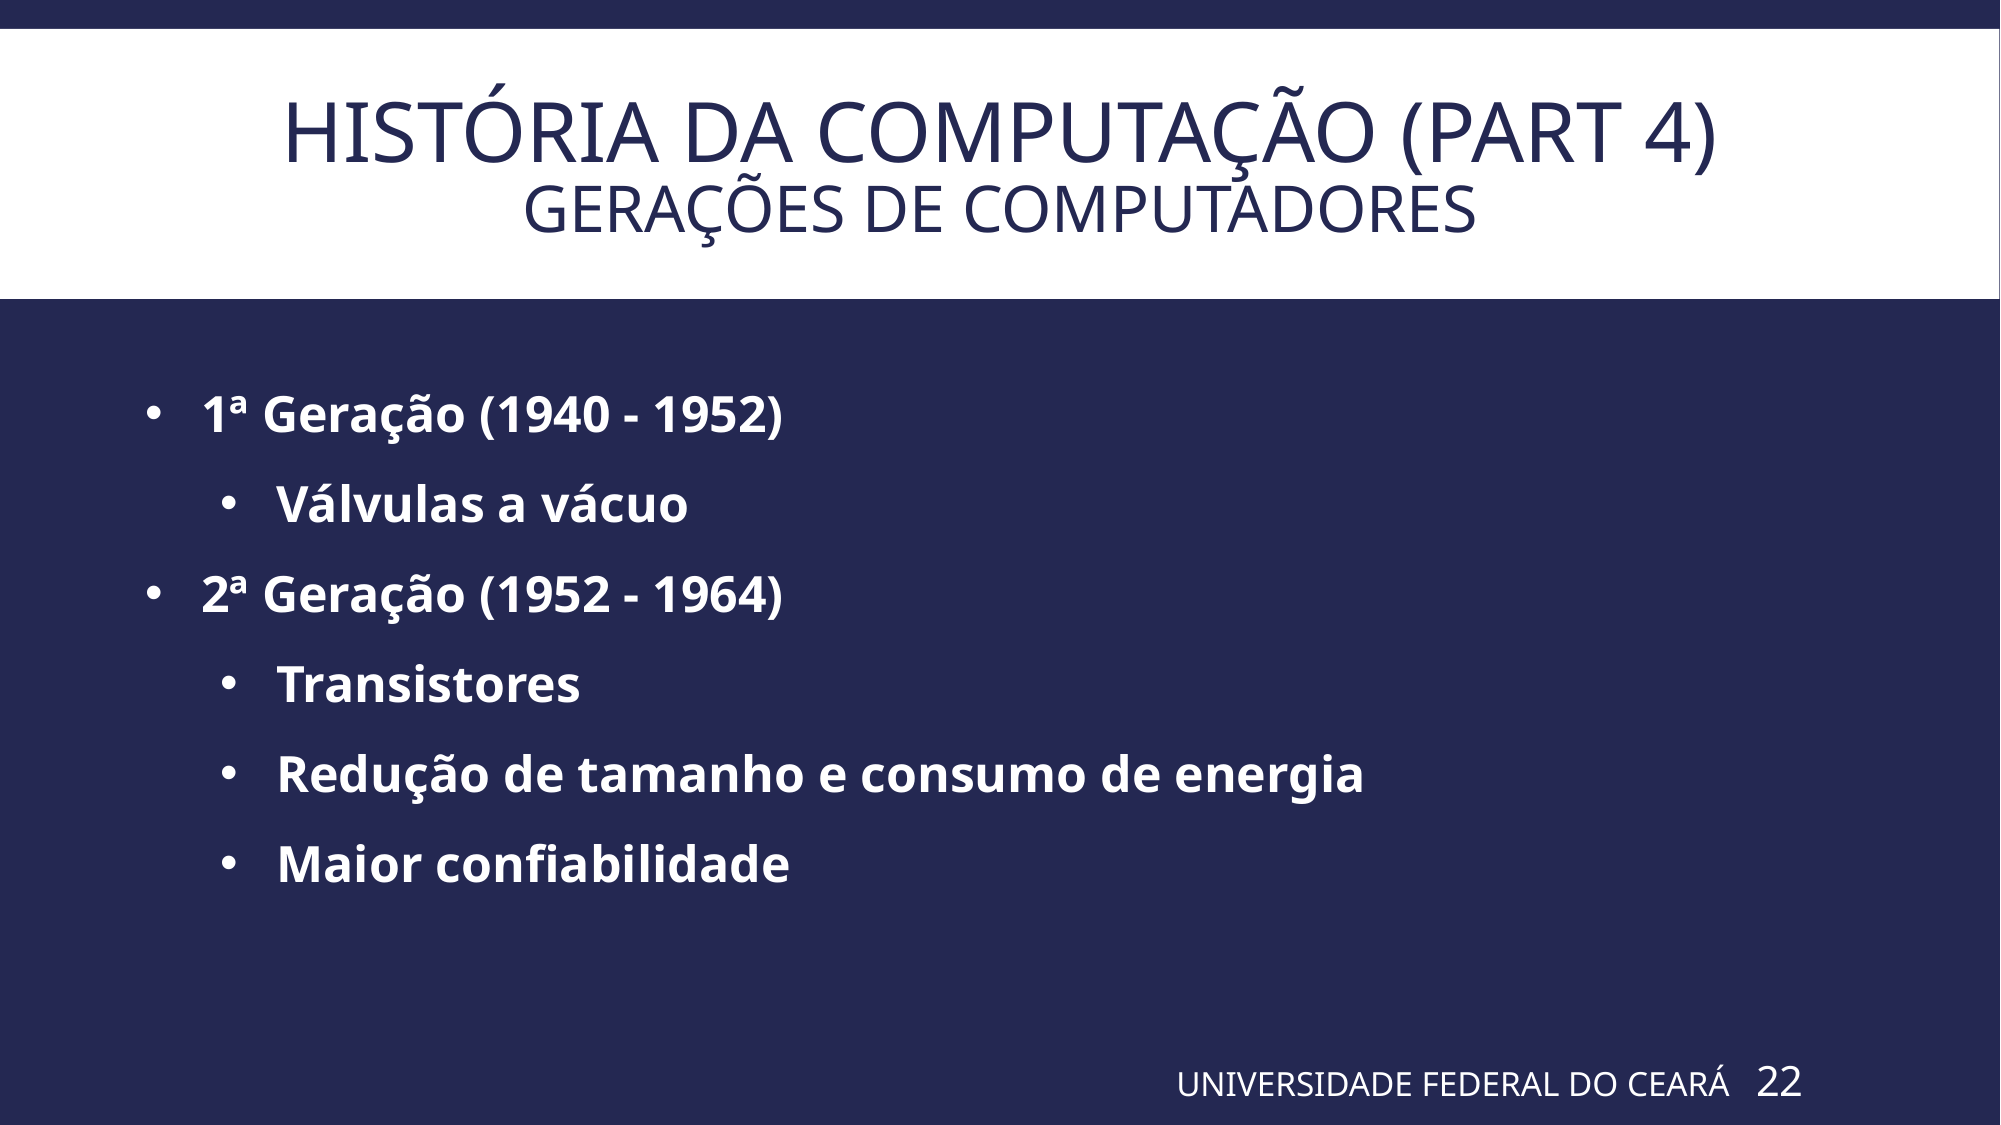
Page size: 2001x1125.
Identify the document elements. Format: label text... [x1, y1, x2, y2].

slide_number 22 [1748, 1053, 1904, 1114]
footer UNIVERSIDADE FEDERAL DO CEARÁ [918, 1053, 1746, 1114]
text_box 1ª Geração (1940 - 1952) Válvulas a vácuo 2ª Geração (1952 - 1964) Transistores Redução de tamanho e consumo de energia Maior confiabilidade [130, 344, 1904, 900]
title História da computação (Part 4) GERAÇÕES DE Computadores [197, 46, 1803, 295]
